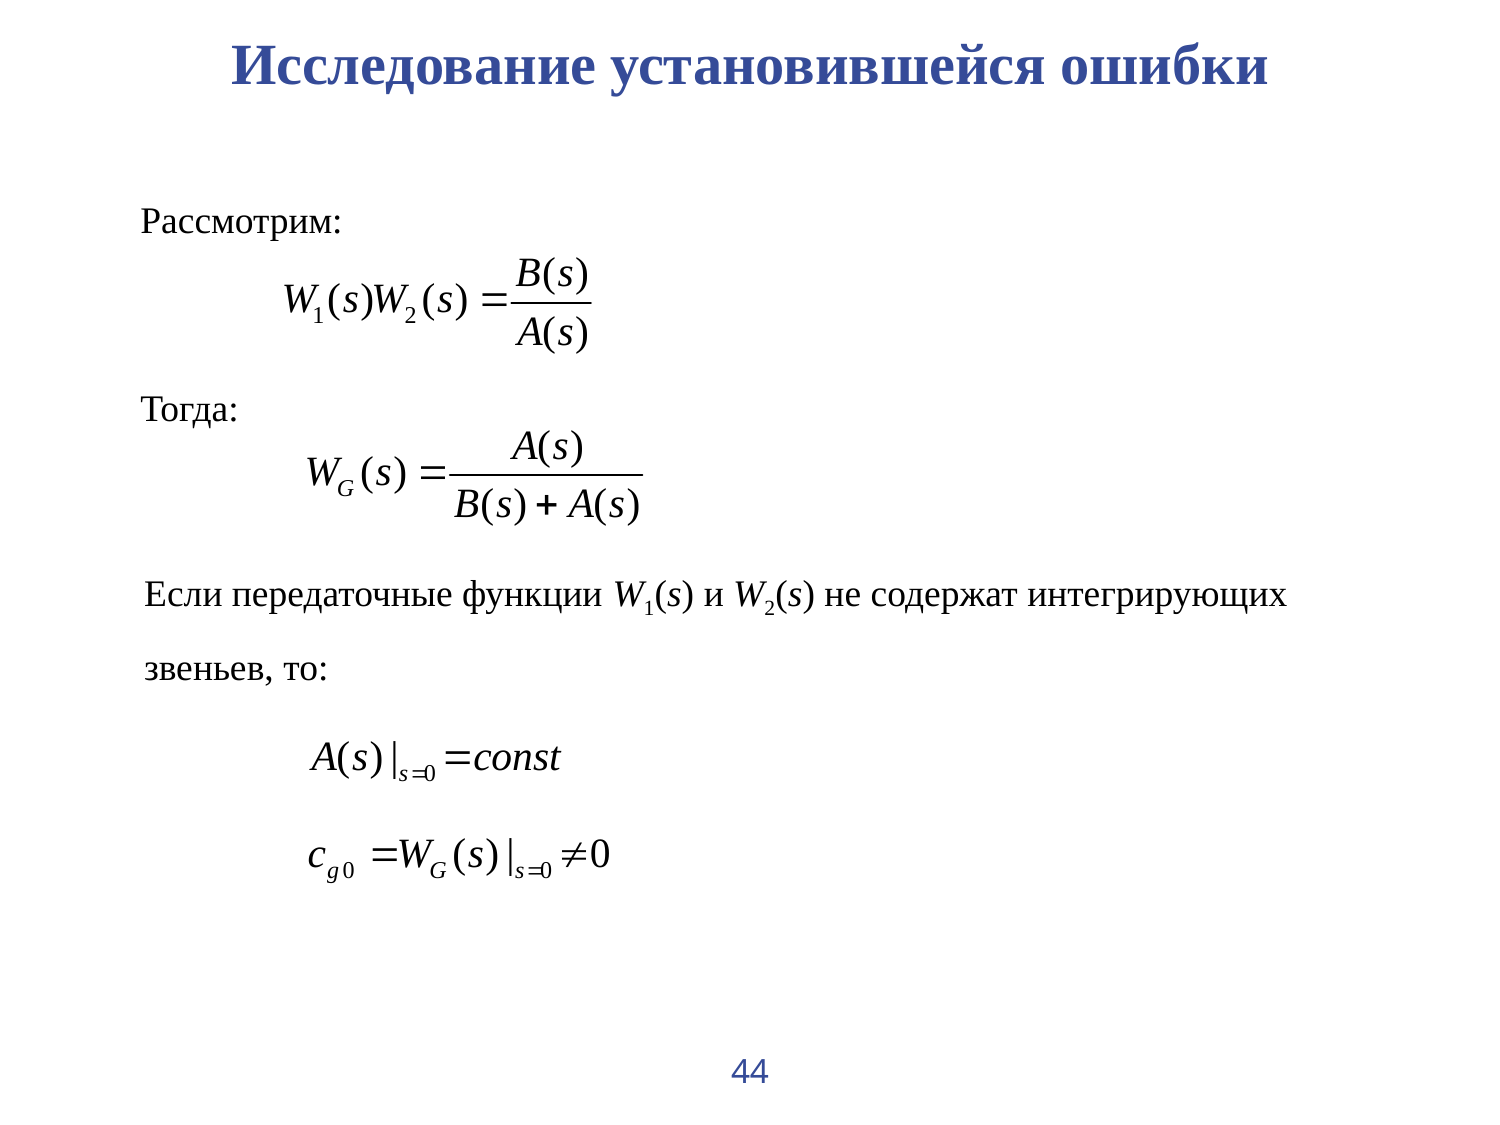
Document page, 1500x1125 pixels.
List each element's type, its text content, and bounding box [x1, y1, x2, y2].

text_box Тогда: [123, 354, 372, 437]
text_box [304, 422, 648, 532]
title Исследование установившейся ошибки [0, 19, 1500, 161]
text_box Если передаточные функции W1(s) и W2(s) не содержат интегрирующих звеньев, то: [127, 535, 1329, 695]
text_box Рассмотрим: [123, 166, 372, 249]
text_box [304, 829, 616, 889]
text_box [304, 733, 567, 788]
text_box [281, 250, 597, 359]
footer 44 [512, 1042, 988, 1103]
